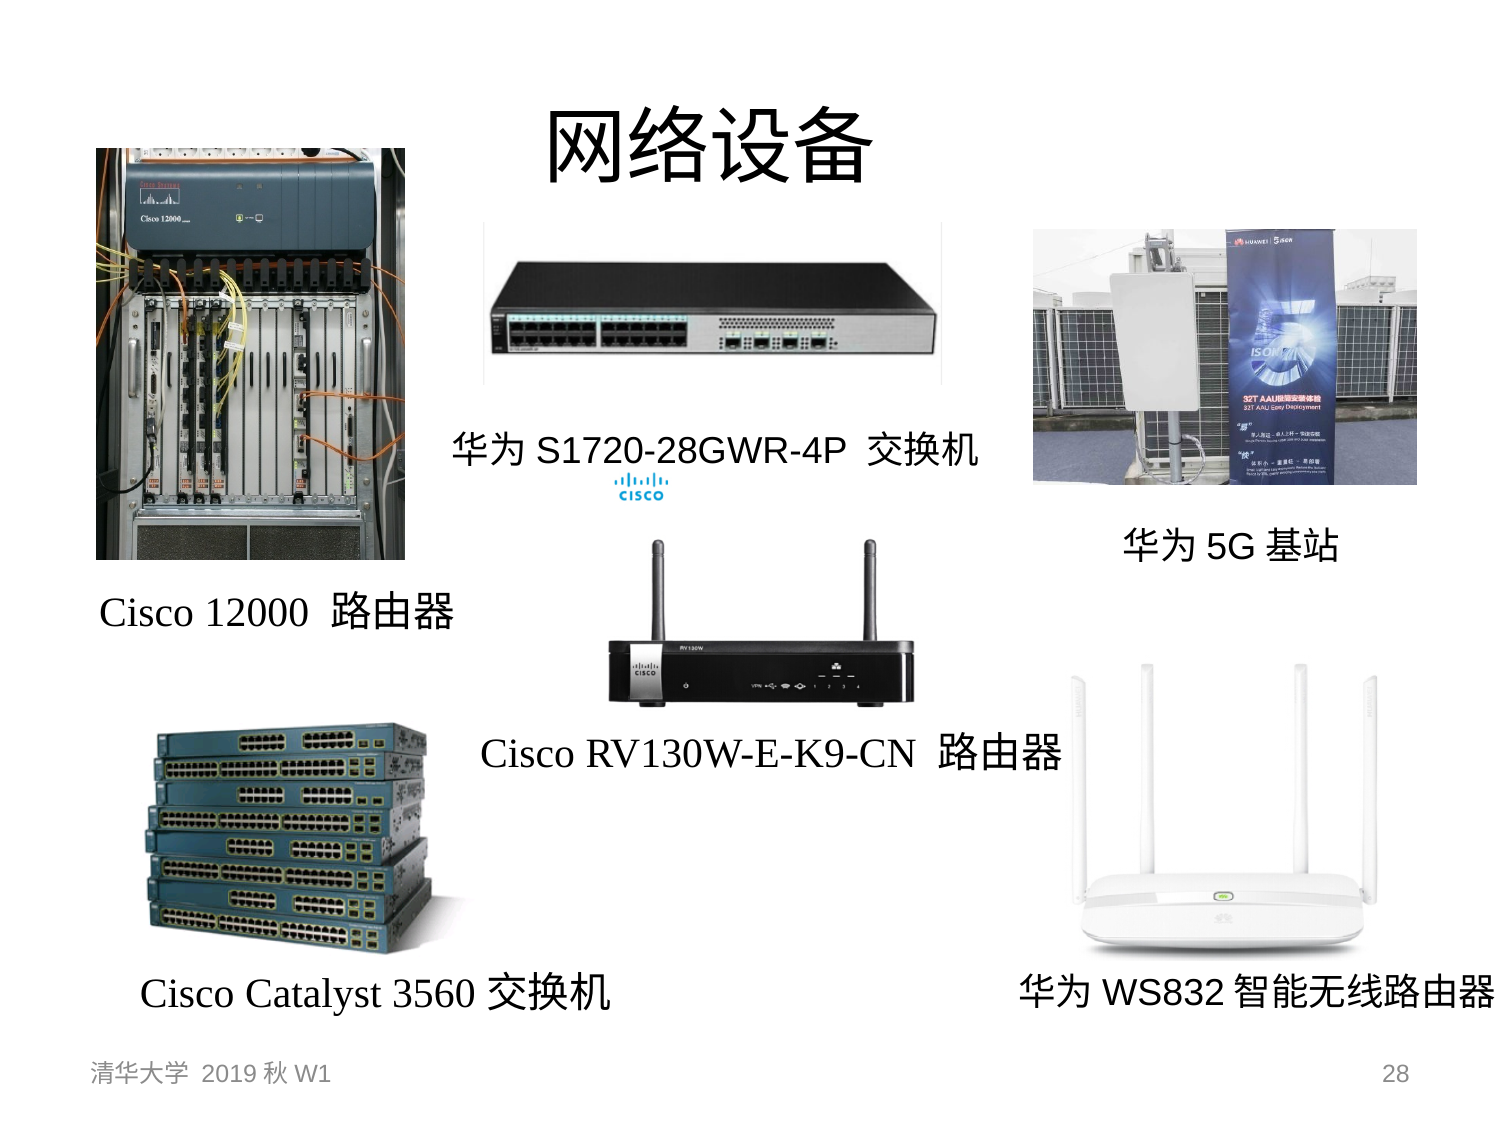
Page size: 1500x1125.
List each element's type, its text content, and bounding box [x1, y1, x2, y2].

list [139, 721, 479, 958]
text_box Cisco RV130W-E-K9-CN 路由器 [465, 717, 1050, 783]
slide_number 清华大学 2019秋W1 [75, 1042, 425, 1103]
picture [602, 470, 920, 741]
text_box 华为WS832智能无线路由器 [1003, 960, 1500, 1021]
text_box 华为5G基站 [1107, 514, 1356, 574]
text_box 华为S1720-28GWR-4P 交换机 [437, 418, 994, 479]
slide_number 28 [1074, 1042, 1425, 1103]
picture [1055, 643, 1395, 962]
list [96, 148, 405, 561]
text_box Cisco Catalyst 3560交换机 [125, 958, 627, 1024]
picture [480, 222, 950, 385]
title 网络设备 [76, 78, 1343, 208]
text_box Cisco 12000 路由器 [84, 577, 471, 643]
picture [1032, 228, 1418, 486]
